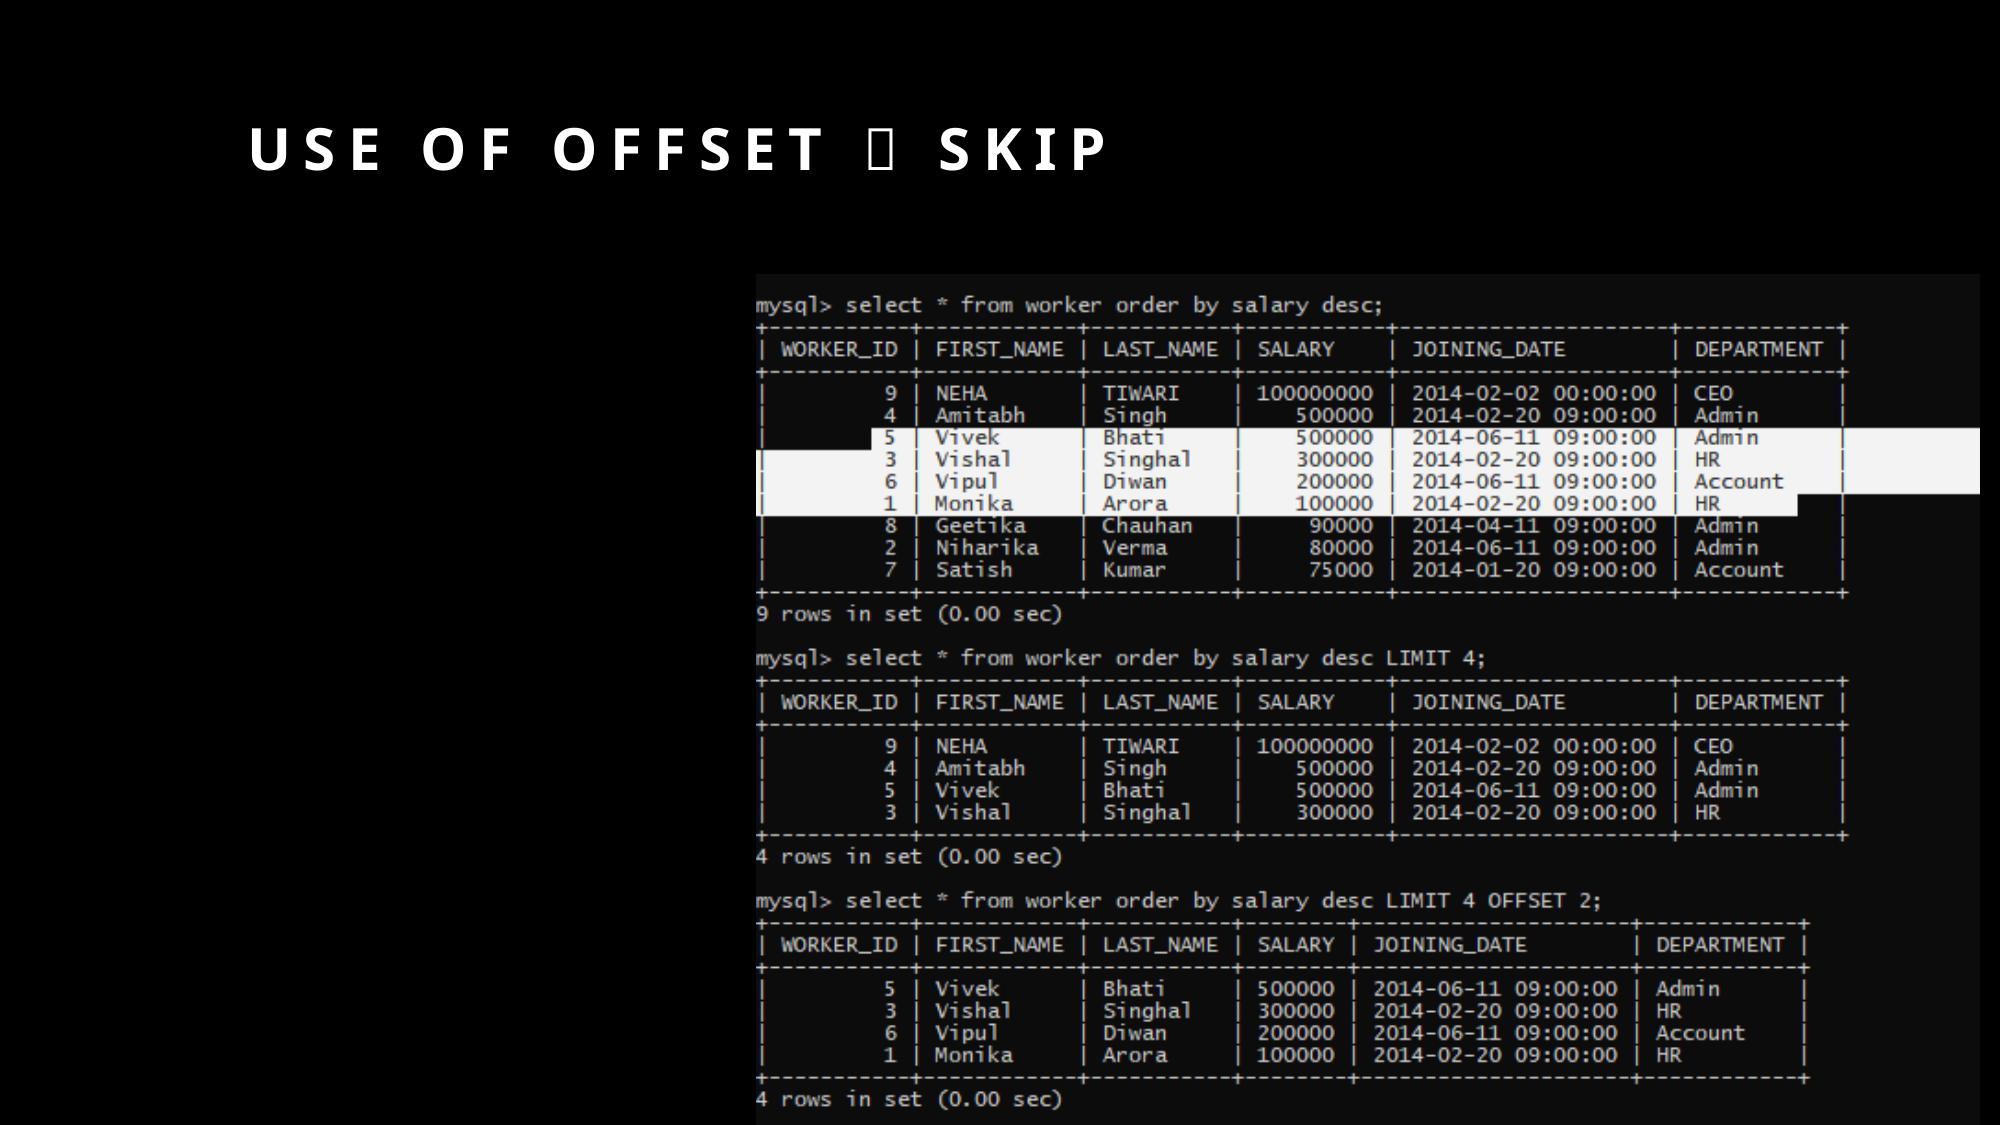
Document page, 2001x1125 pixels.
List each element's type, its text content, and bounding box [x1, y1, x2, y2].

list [756, 274, 1980, 1125]
title Use of offset  skip [232, 49, 1748, 190]
